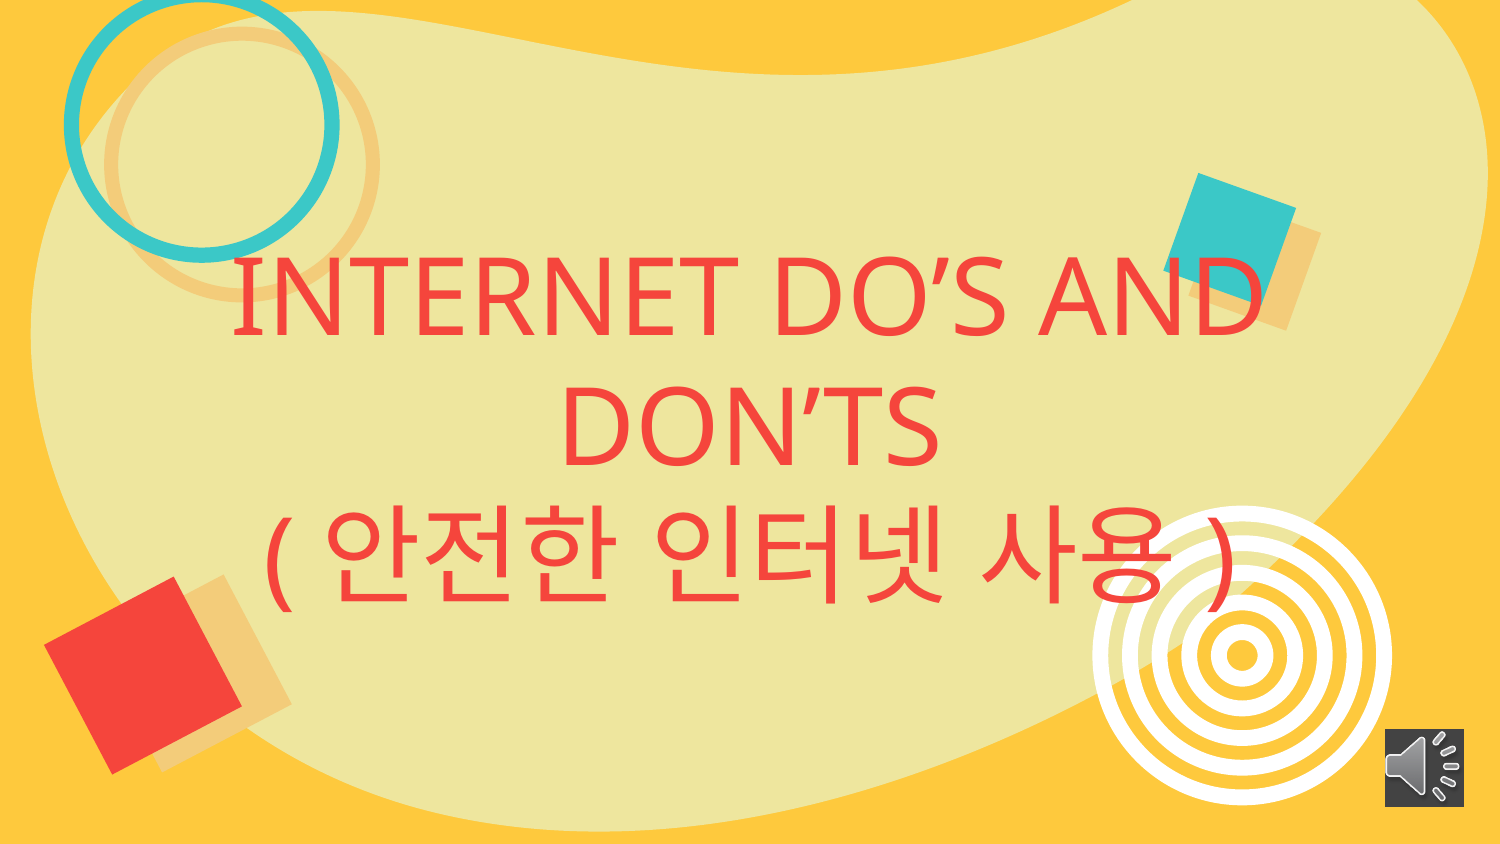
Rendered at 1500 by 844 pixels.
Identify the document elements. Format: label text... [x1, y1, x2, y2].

picture [1384, 728, 1465, 809]
title INTERNET DO’S AND DON’TS (안전한 인터넷 사용) [207, 89, 1293, 755]
